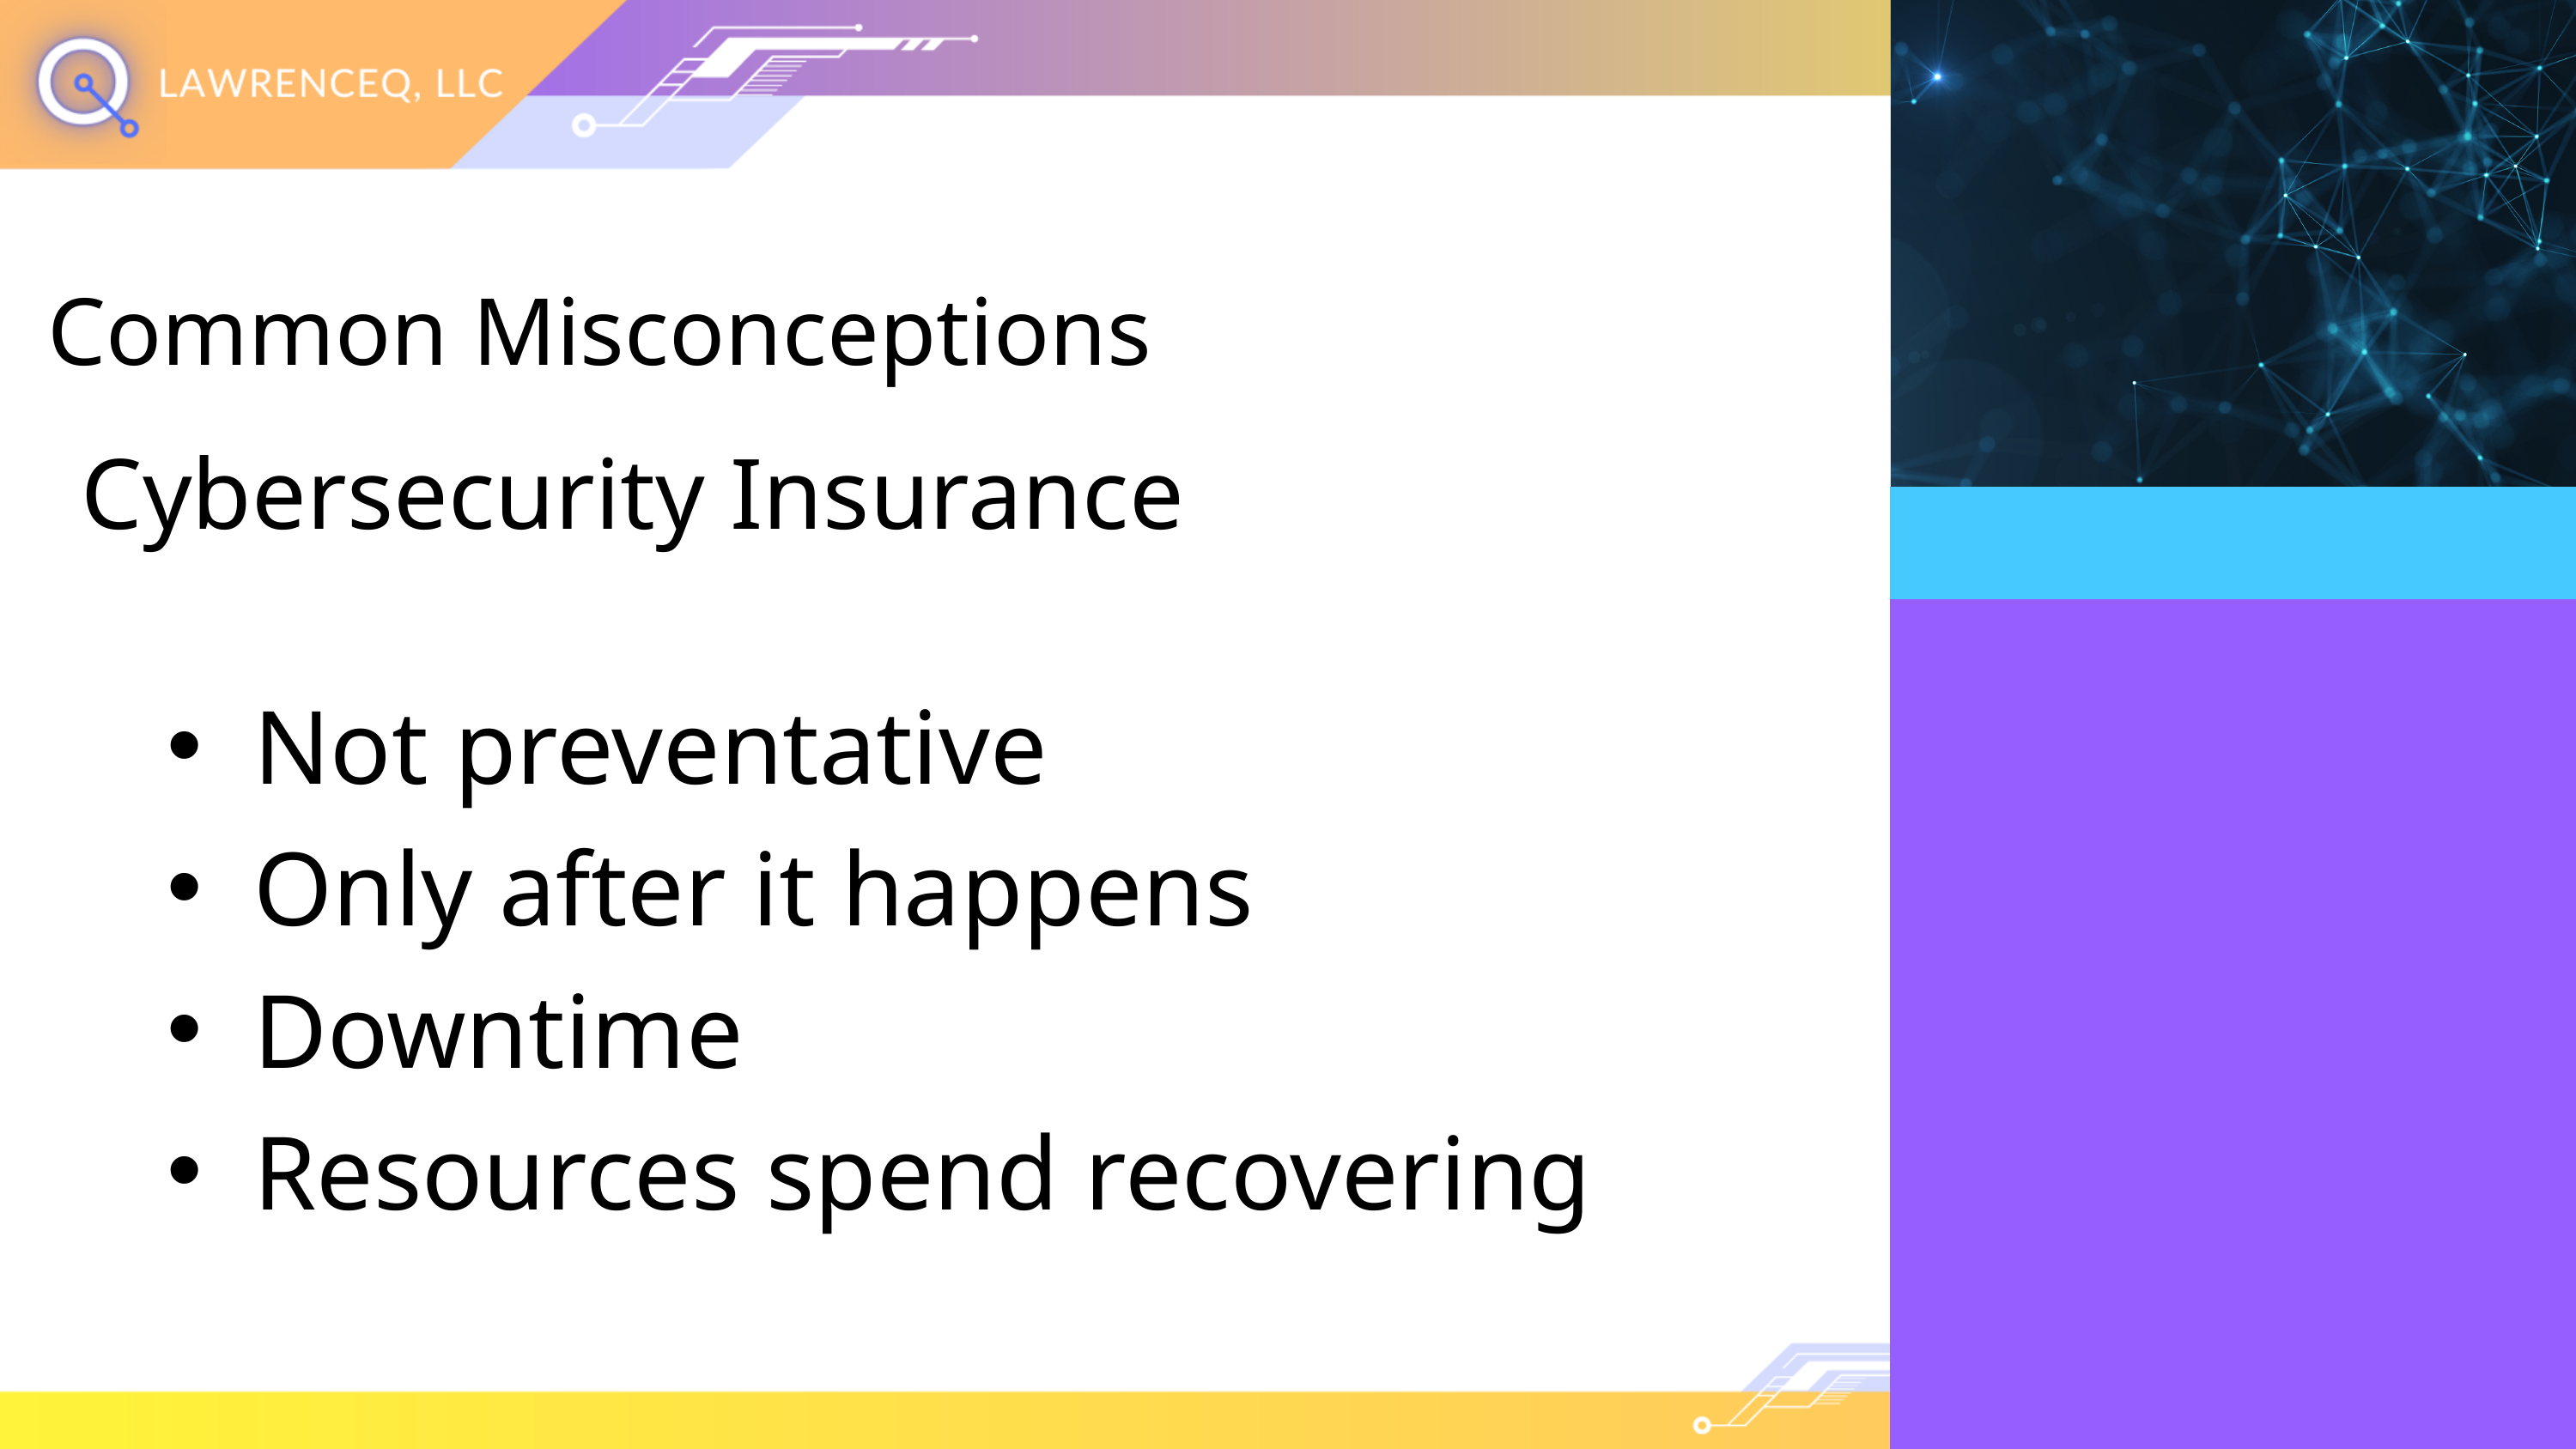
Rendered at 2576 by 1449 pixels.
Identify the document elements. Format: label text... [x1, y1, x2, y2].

text_box Common Misconceptions [47, 278, 1216, 384]
text_box Cybersecurity Insurance [81, 412, 1790, 549]
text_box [1890, 0, 2576, 485]
text_box Not preventative Only after it happens Downtime Resources spend recovering [81, 663, 1885, 1372]
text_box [1889, 598, 2576, 1449]
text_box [1889, 486, 2576, 598]
text_box [0, 0, 1888, 1449]
